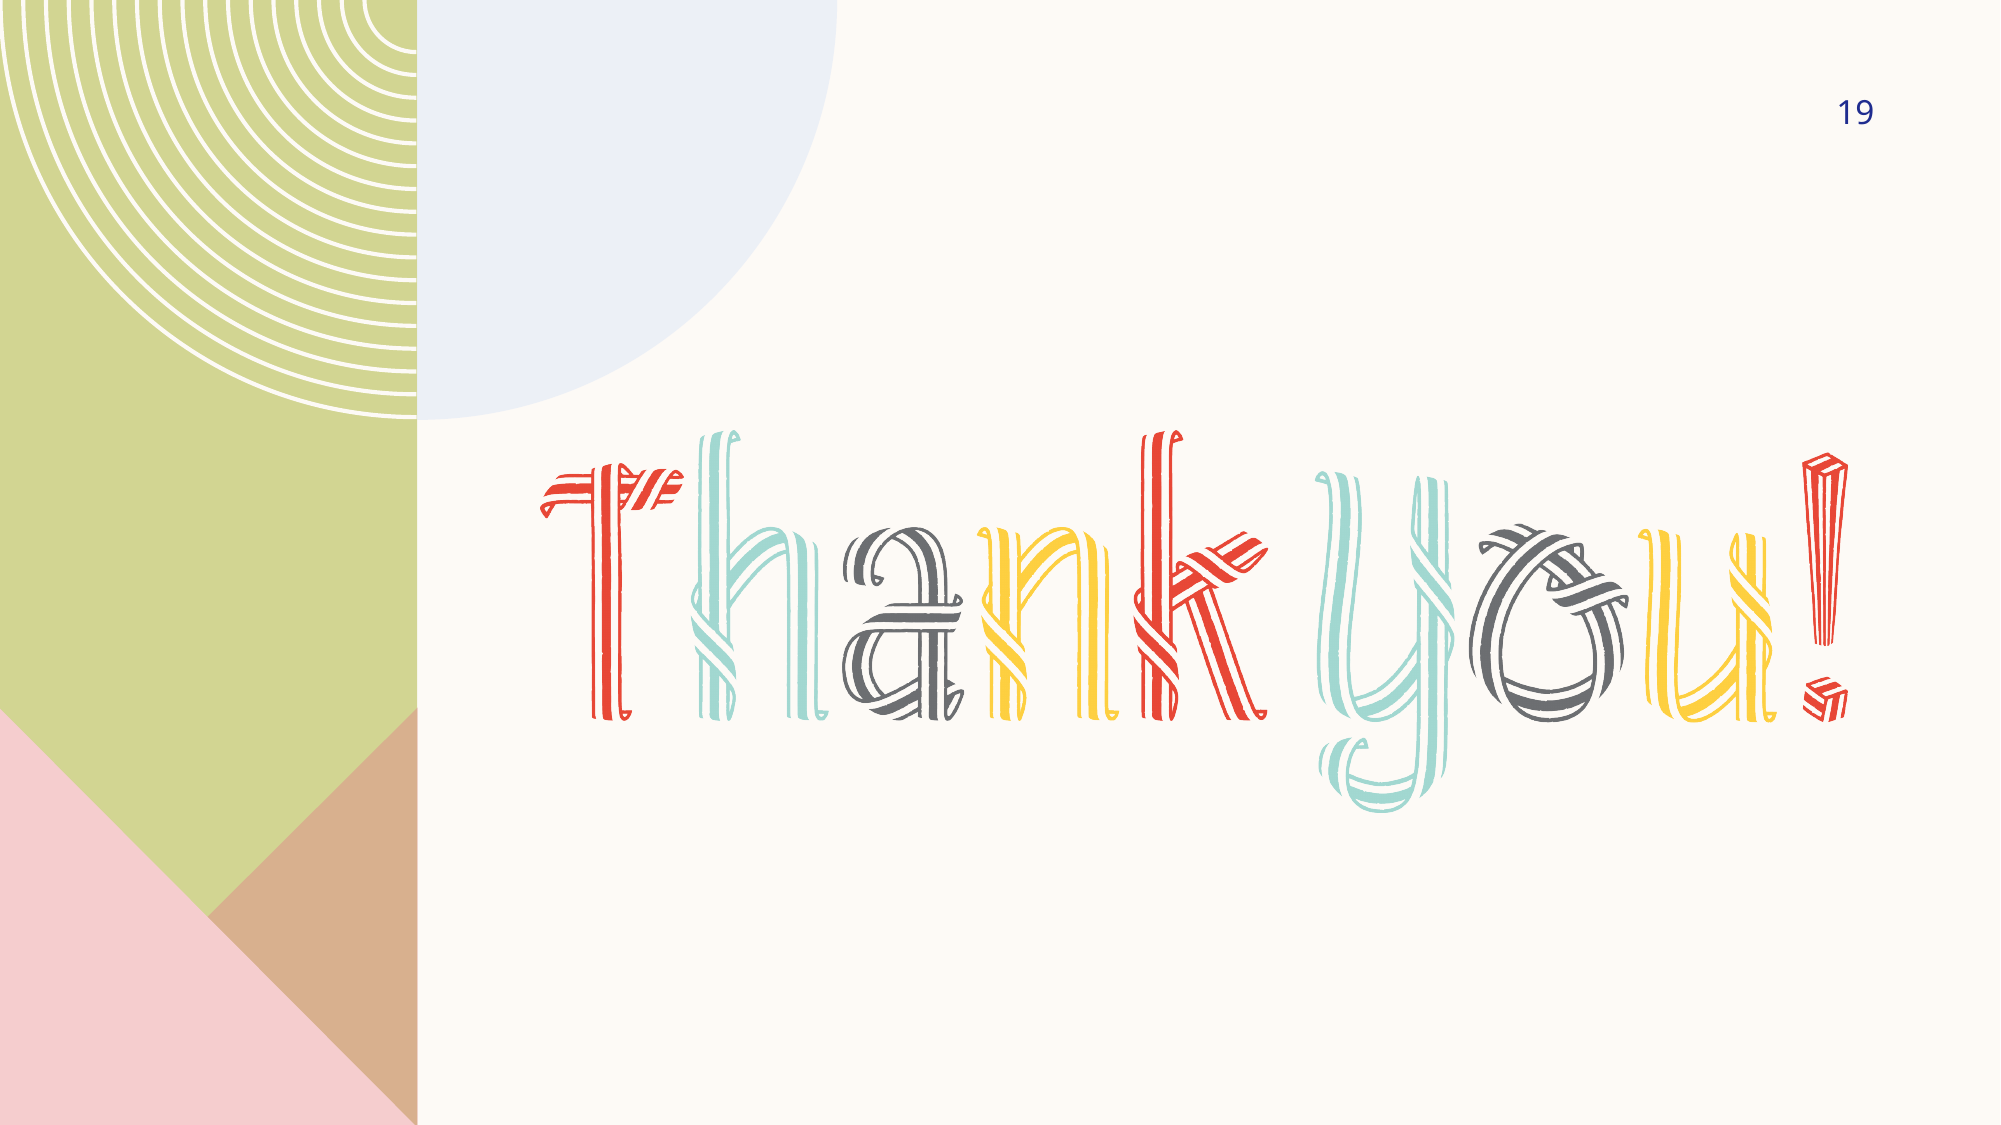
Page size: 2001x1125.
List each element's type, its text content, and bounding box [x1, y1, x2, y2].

slide_number 19 [1699, 75, 1875, 153]
picture [540, 430, 1848, 813]
